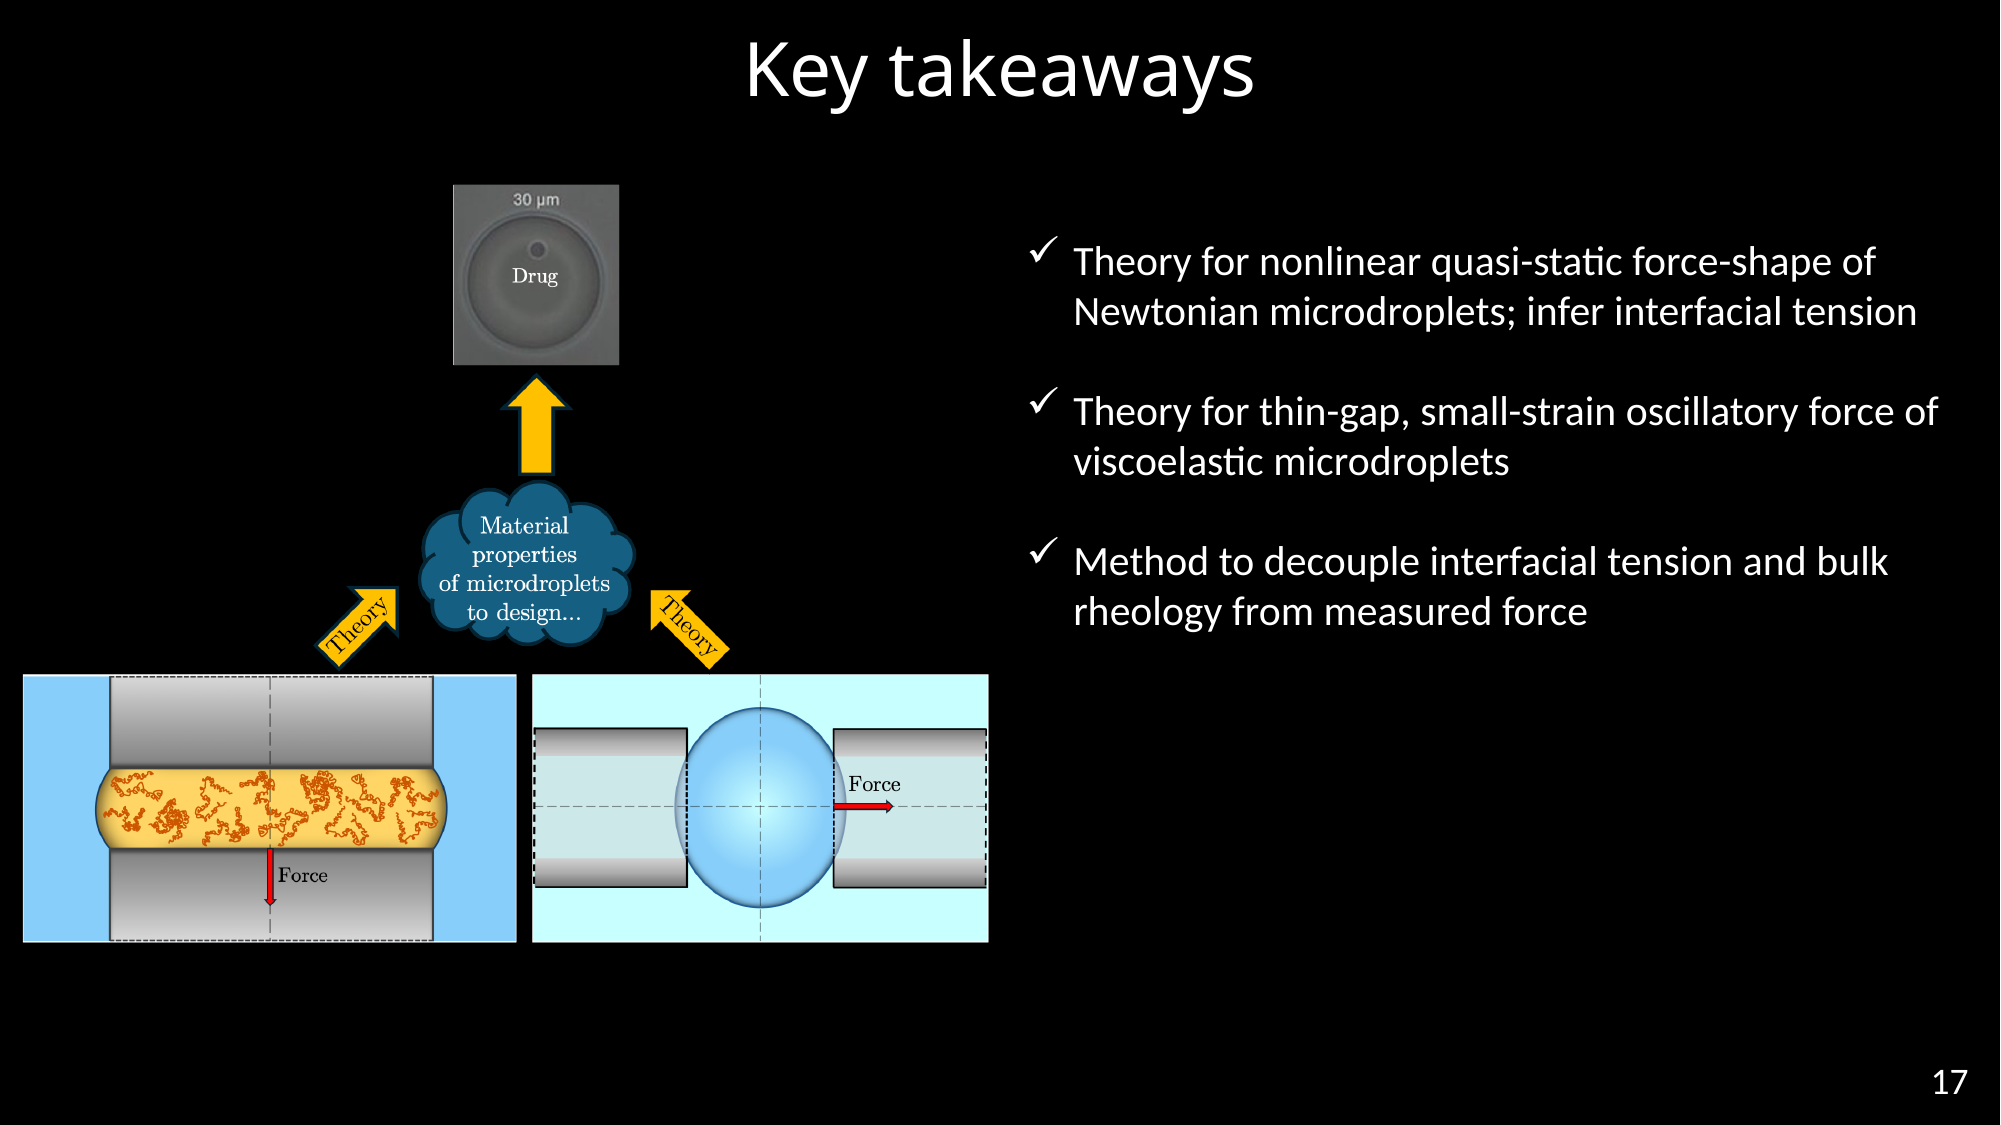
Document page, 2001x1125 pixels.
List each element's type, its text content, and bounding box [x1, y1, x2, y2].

text_box Theory for nonlinear quasi-static force-shape of Newtonian microdroplets; infer interfacial tension Theory for thin-gap, small-strain oscillatory force of viscoelastic microdroplets Method to decouple interfacial tension and bulk rheology from measured force [1011, 226, 1957, 642]
slide_number 17 [1516, 1050, 1984, 1110]
title Key takeaways [0, 7, 2000, 126]
picture [20, 182, 989, 943]
